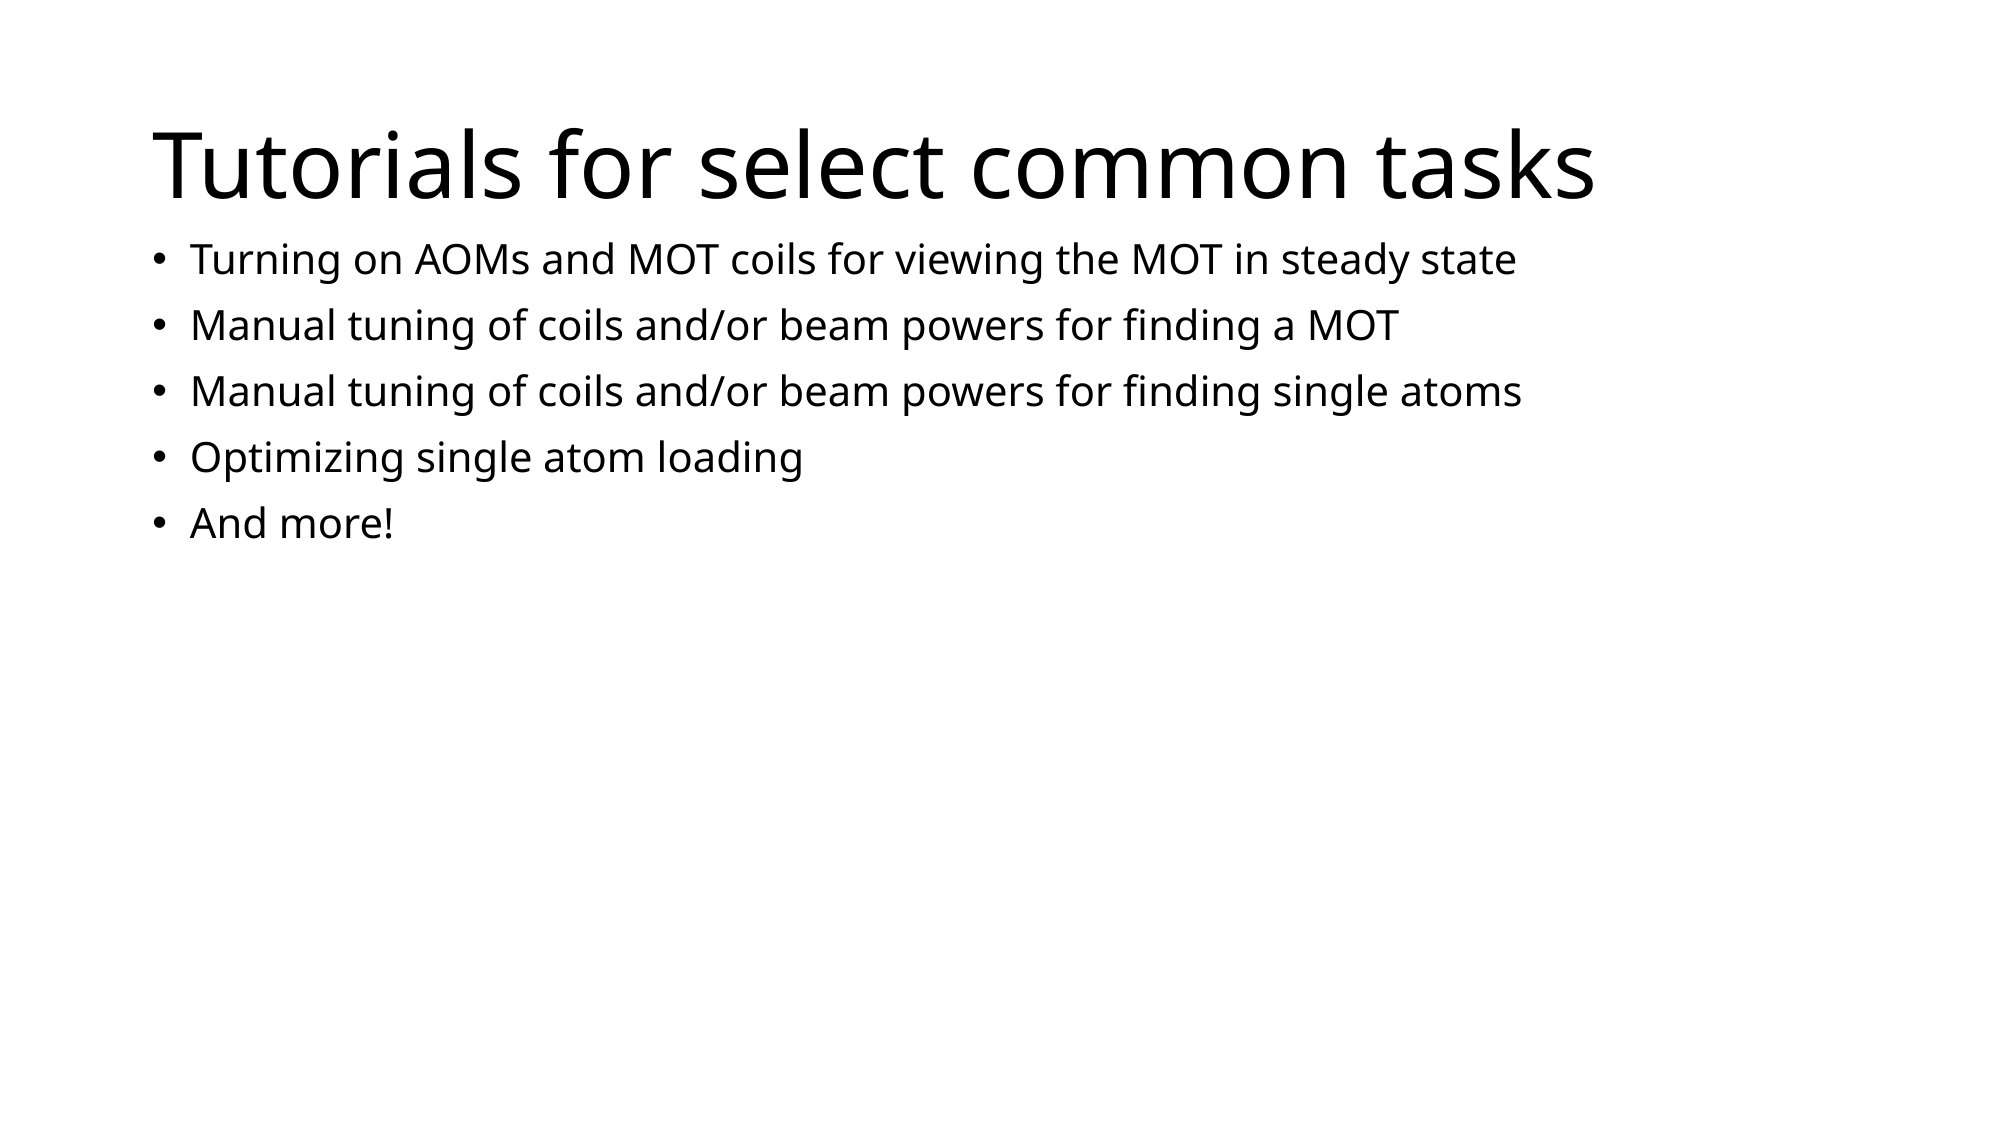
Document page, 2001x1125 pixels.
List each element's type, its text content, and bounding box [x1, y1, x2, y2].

title Tutorials for select common tasks [137, 59, 1863, 231]
list Turning on AOMs and MOT coils for viewing the MOT in steady state Manual tuning of coils and/or beam powers for finding a MOT Manual tuning of coils and/or beam powers for finding single atoms Optimizing single atom loading And more! [137, 231, 1863, 973]
